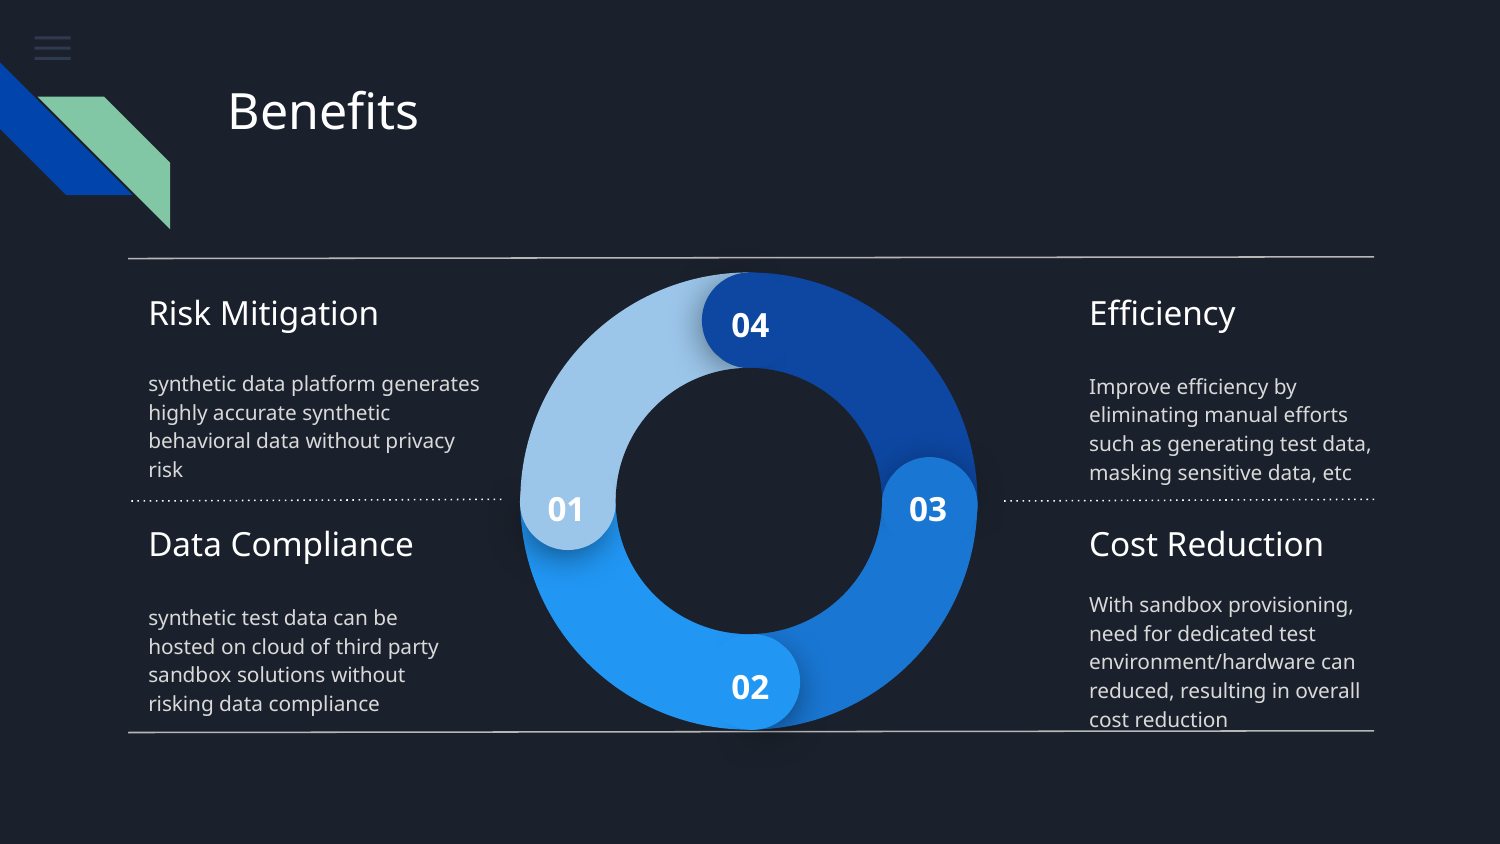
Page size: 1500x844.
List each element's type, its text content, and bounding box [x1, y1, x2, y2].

text_box [531, 567, 693, 722]
title Benefits [212, 64, 1368, 215]
text_box synthetic data platform generates highly accurate synthetic behavioral data without privacy risk [133, 349, 507, 497]
text_box Efficiency [1074, 275, 1379, 349]
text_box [871, 442, 993, 565]
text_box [504, 442, 627, 565]
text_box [692, 623, 815, 746]
text_box With sandbox provisioning, need for dedicated test environment/hardware can reduced, resulting in overall cost reduction [1074, 576, 1401, 744]
text_box [814, 282, 970, 443]
text_box Cost Reduction [1074, 507, 1379, 576]
text_box Improve efficiency by eliminating manual efforts such as generating test data, masking sensitive data, etc [1074, 352, 1401, 503]
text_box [687, 257, 810, 379]
text_box Data Compliance [133, 510, 476, 580]
text_box [629, 384, 869, 622]
text_box synthetic test data can be hosted on cloud of third party sandbox solutions without risking data compliance [133, 585, 460, 729]
text_box [807, 566, 966, 719]
text_box [528, 282, 683, 443]
text_box Risk Mitigation [133, 275, 438, 349]
